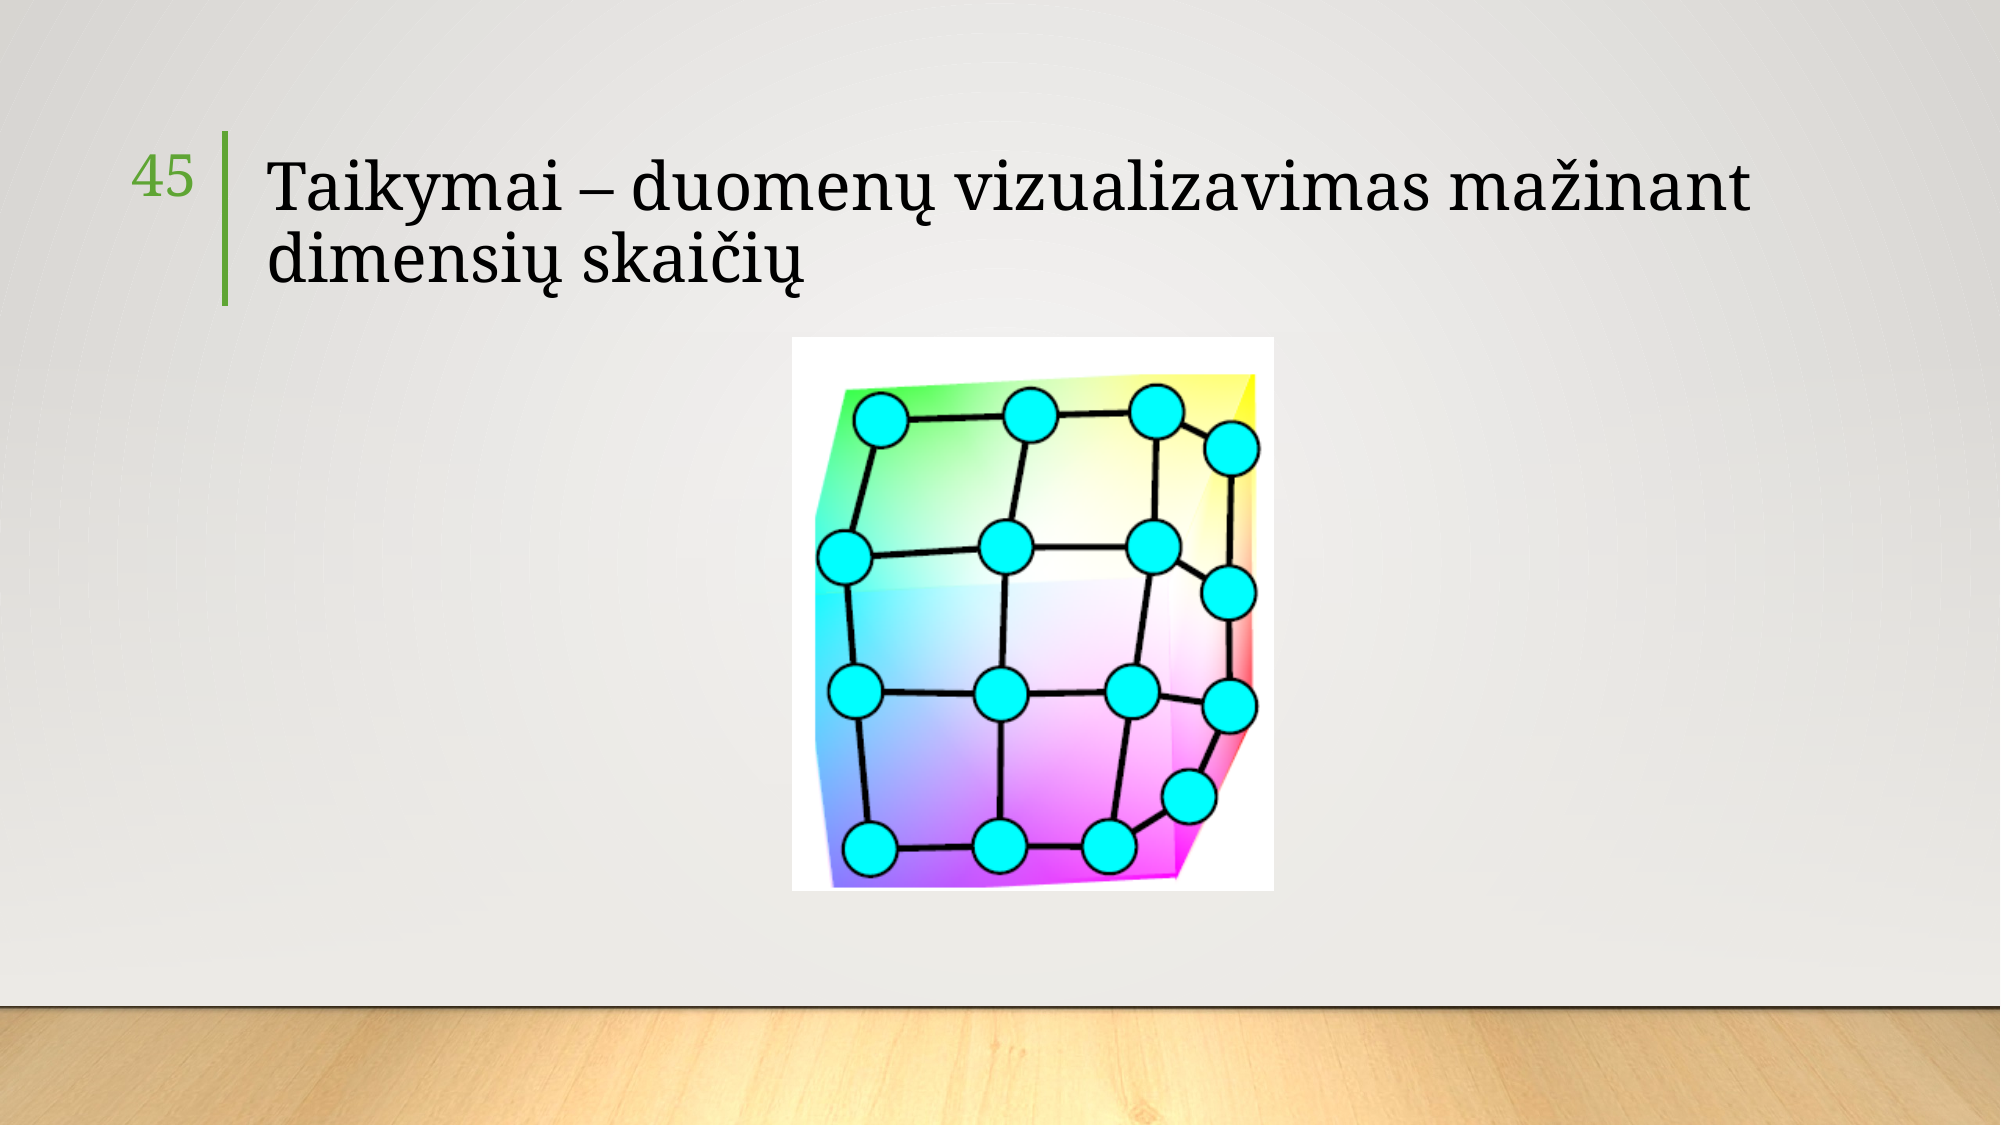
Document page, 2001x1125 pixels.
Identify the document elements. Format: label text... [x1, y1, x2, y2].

picture [0, 1006, 2000, 1125]
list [791, 336, 1274, 891]
title Taikymai – duomenų vizualizavimas mažinant dimensių skaičių [251, 131, 1814, 305]
slide_number 45 [78, 131, 212, 254]
